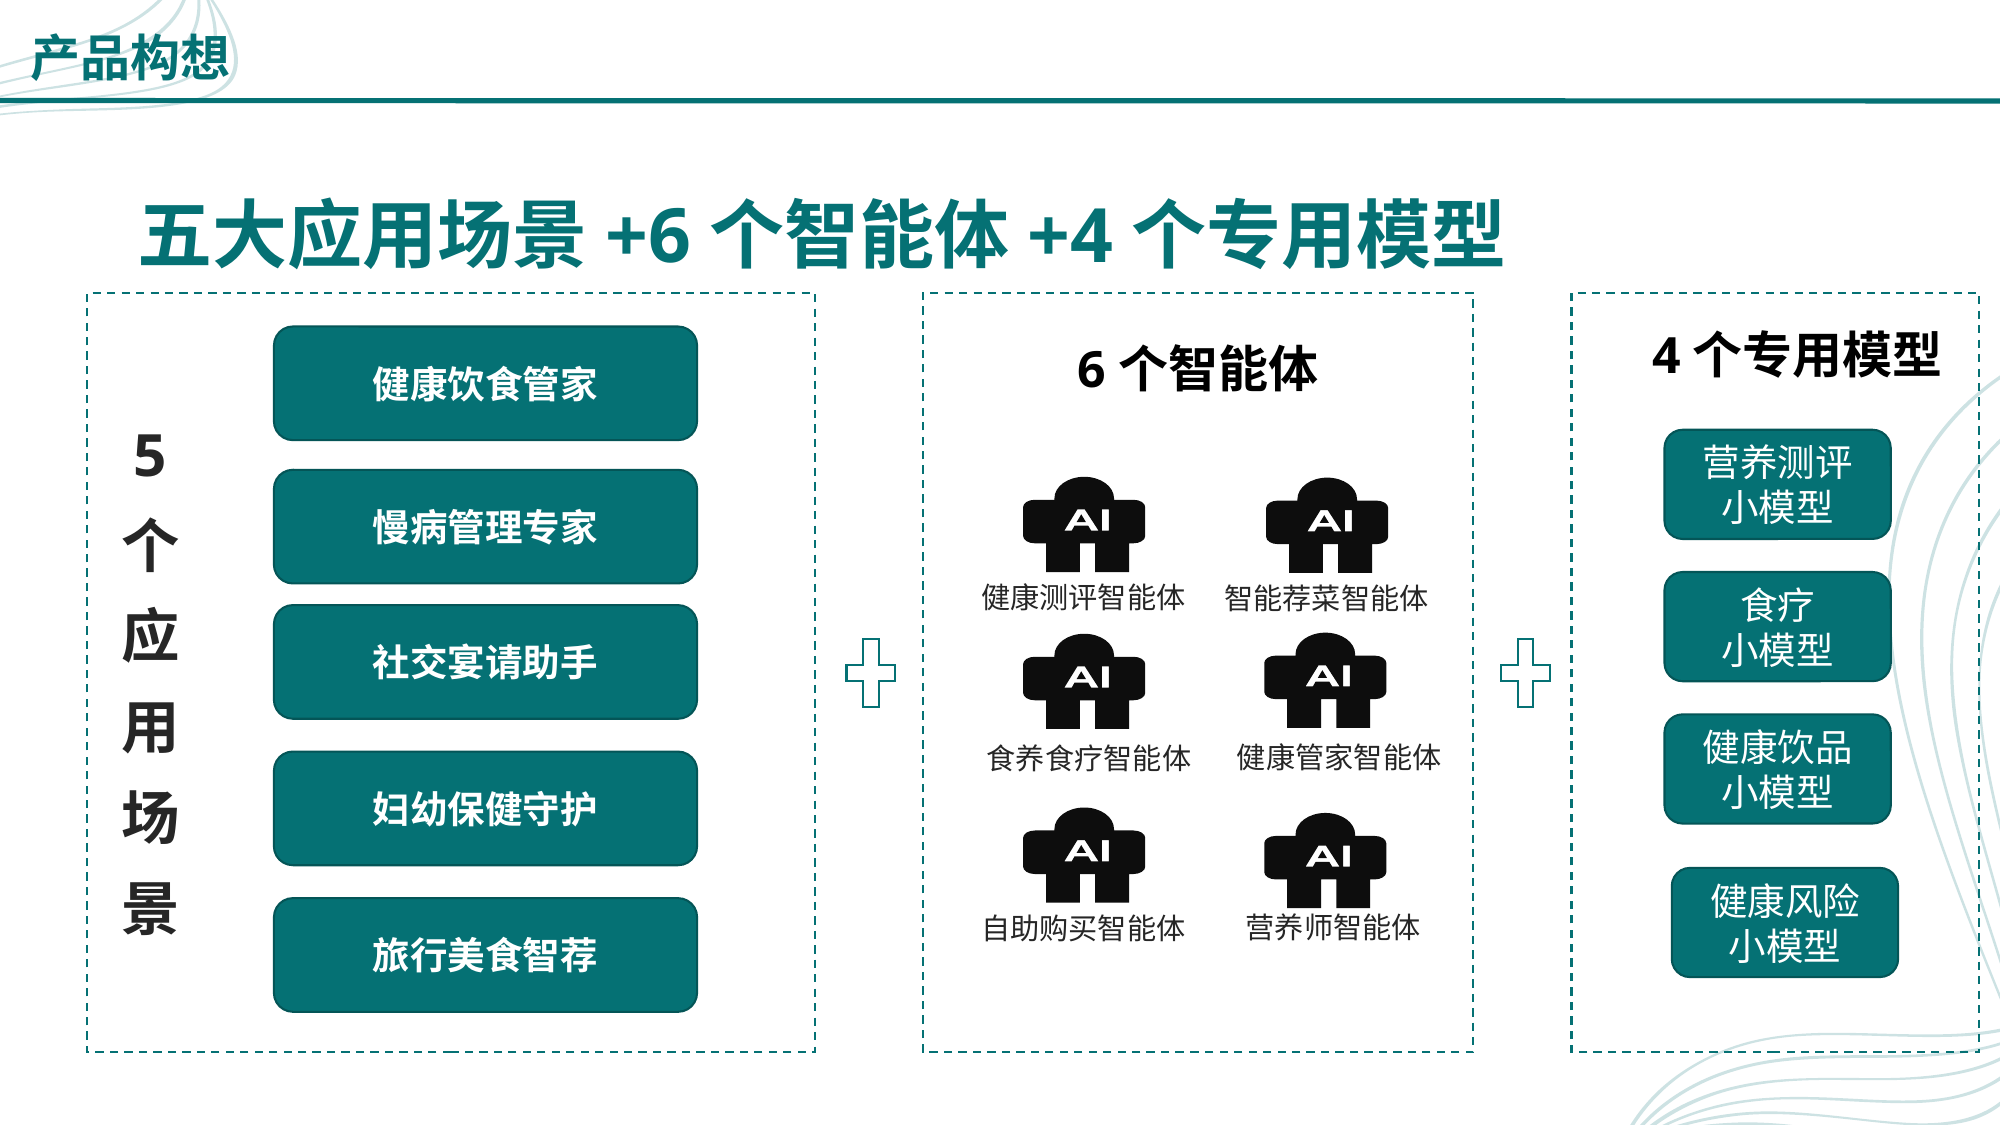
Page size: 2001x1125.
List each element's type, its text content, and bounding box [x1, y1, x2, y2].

text_box 健康风险小模型 [1670, 866, 1900, 979]
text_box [1215, 812, 1452, 952]
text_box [1209, 477, 1445, 624]
text_box 6个智能体 [1026, 329, 1370, 406]
text_box 健康饮品小模型 [1663, 713, 1892, 825]
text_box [0, 18, 1998, 101]
text_box 营养测评小模型 [1663, 428, 1892, 541]
text_box [1022, 632, 1147, 731]
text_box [966, 807, 1202, 954]
title 五大应用场景+6个智能体+4个专用模型 [137, 59, 2000, 278]
text_box [845, 638, 896, 708]
text_box 食养食疗智能体 [971, 722, 1207, 784]
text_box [966, 476, 1202, 623]
text_box 5 个 应 用 场 景 [88, 389, 212, 956]
text_box [1500, 638, 1551, 708]
text_box 4个专用模型 [1615, 316, 1980, 392]
text_box [86, 292, 816, 1053]
text_box [922, 292, 1474, 1053]
text_box 食疗 小模型 [1663, 570, 1892, 683]
text_box [1570, 292, 1980, 1053]
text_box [1221, 632, 1457, 783]
